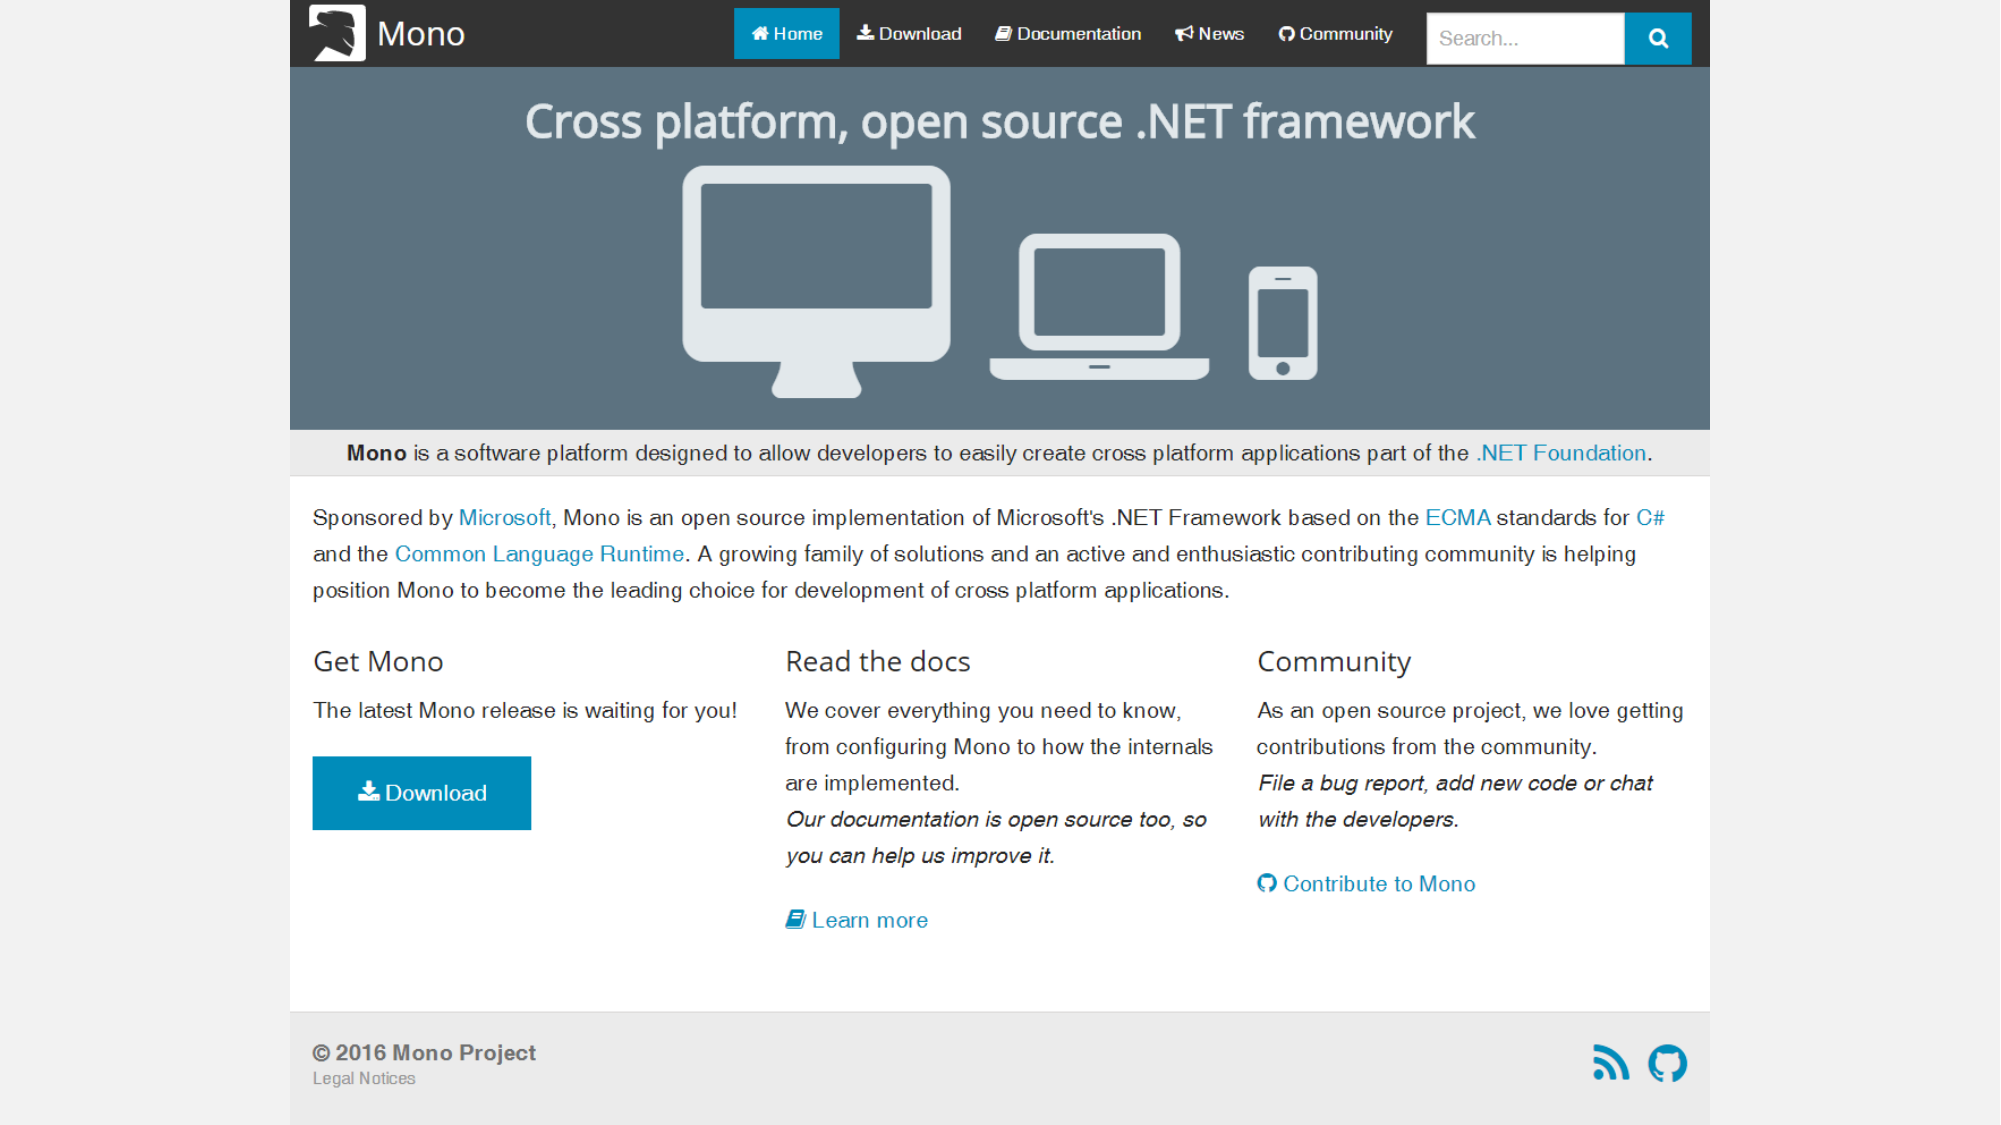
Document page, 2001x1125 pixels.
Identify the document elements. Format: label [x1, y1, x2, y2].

picture [290, 0, 1710, 1125]
